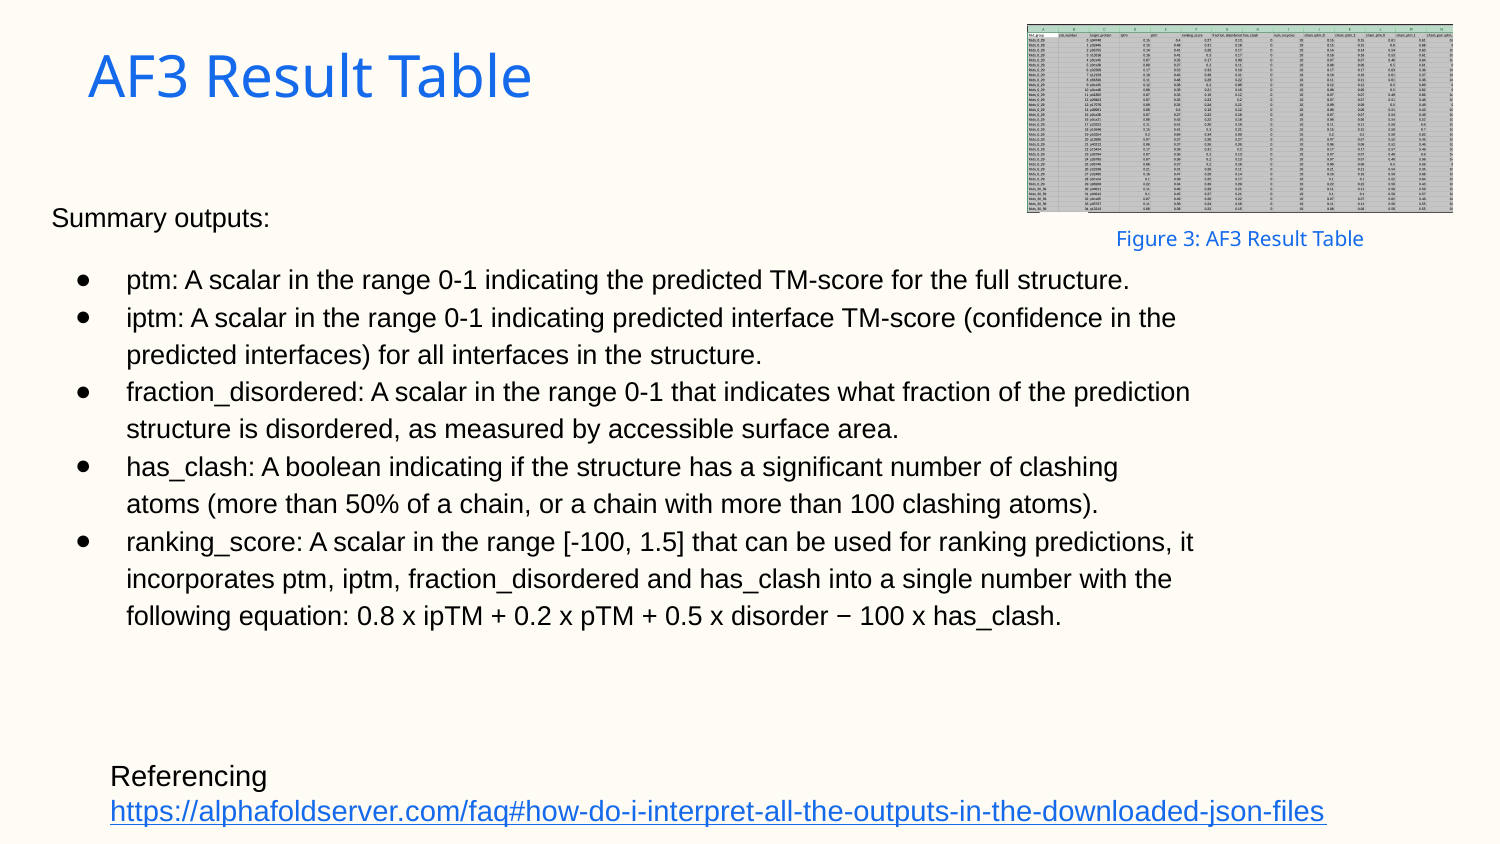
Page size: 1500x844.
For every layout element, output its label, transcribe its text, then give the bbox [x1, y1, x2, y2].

text_box Figure 3: AF3 Result Table [996, 212, 1484, 263]
picture [1027, 24, 1453, 214]
title AF3 Result Table [73, 24, 1010, 196]
text_box Summary outputs: ptm: A scalar in the range 0-1 indicating the predicted TM-score for the full structure. iptm: A scalar in the range 0-1 indicating predicted interface TM-score (confidence in the predicted interfaces) for all interfaces in the structure. fraction_disordered: A scalar in the range 0-1 that indicates what fraction of the prediction structure is disordered, as measured by accessible surface area. has_clash: A boolean indicating if the structure has a significant number of clashing atoms (more than 50% of a chain, or a chain with more than 100 clashing atoms). ranking_score: A scalar in the range [-100, 1.5] that can be used for ranking predictions, it incorporates ptm, iptm, fraction_disordered and has_clash into a single number with the following equation: 0.8 x ipTM + 0.2 x pTM + 0.5 x disorder − 100 x has_clash. [36, 180, 1211, 800]
text_box Referencing https://alphafoldserver.com/faq#how-do-i-interpret-all-the-outputs-in-the-downloaded-json-files [95, 742, 1453, 843]
